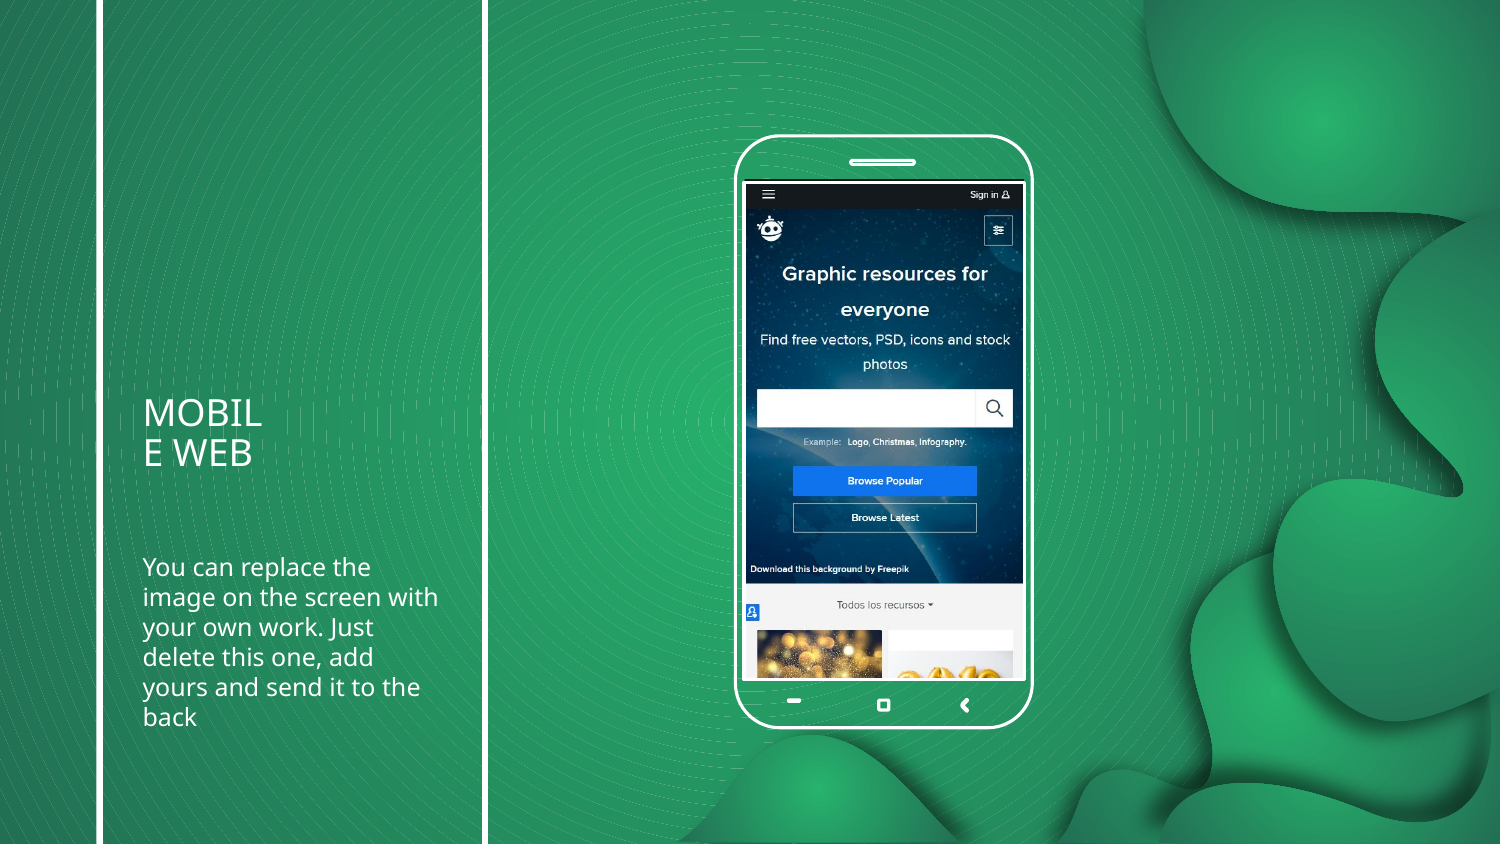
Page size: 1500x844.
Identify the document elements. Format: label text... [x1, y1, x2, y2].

picture [744, 179, 1025, 682]
text_box [735, 135, 1033, 728]
subtitle You can replace the image on the screen with your own work. Just delete this one, add yours and send it to the back [131, 546, 452, 585]
title MOBILE WEB [131, 107, 286, 481]
